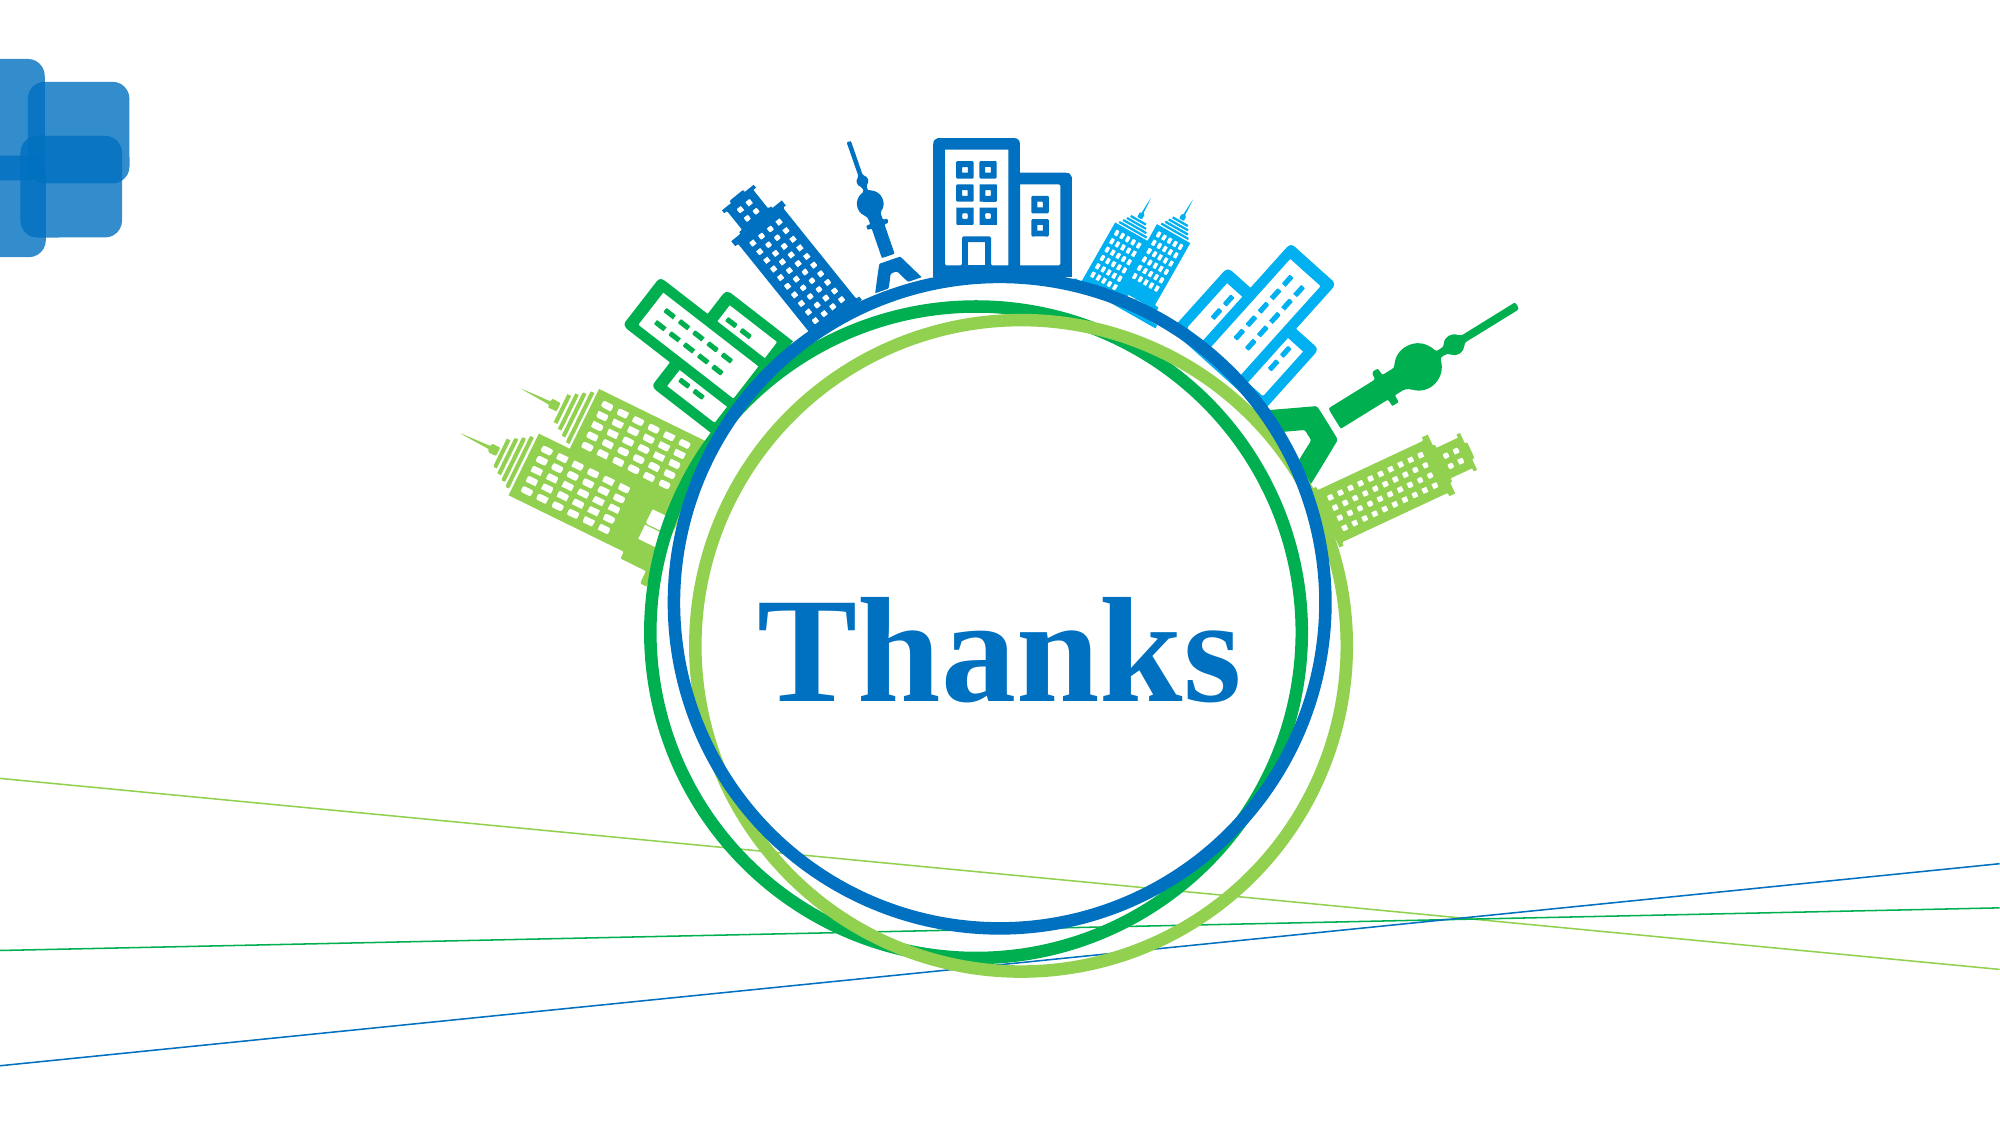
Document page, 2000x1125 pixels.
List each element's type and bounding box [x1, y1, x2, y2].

text_box [461, 136, 1538, 972]
